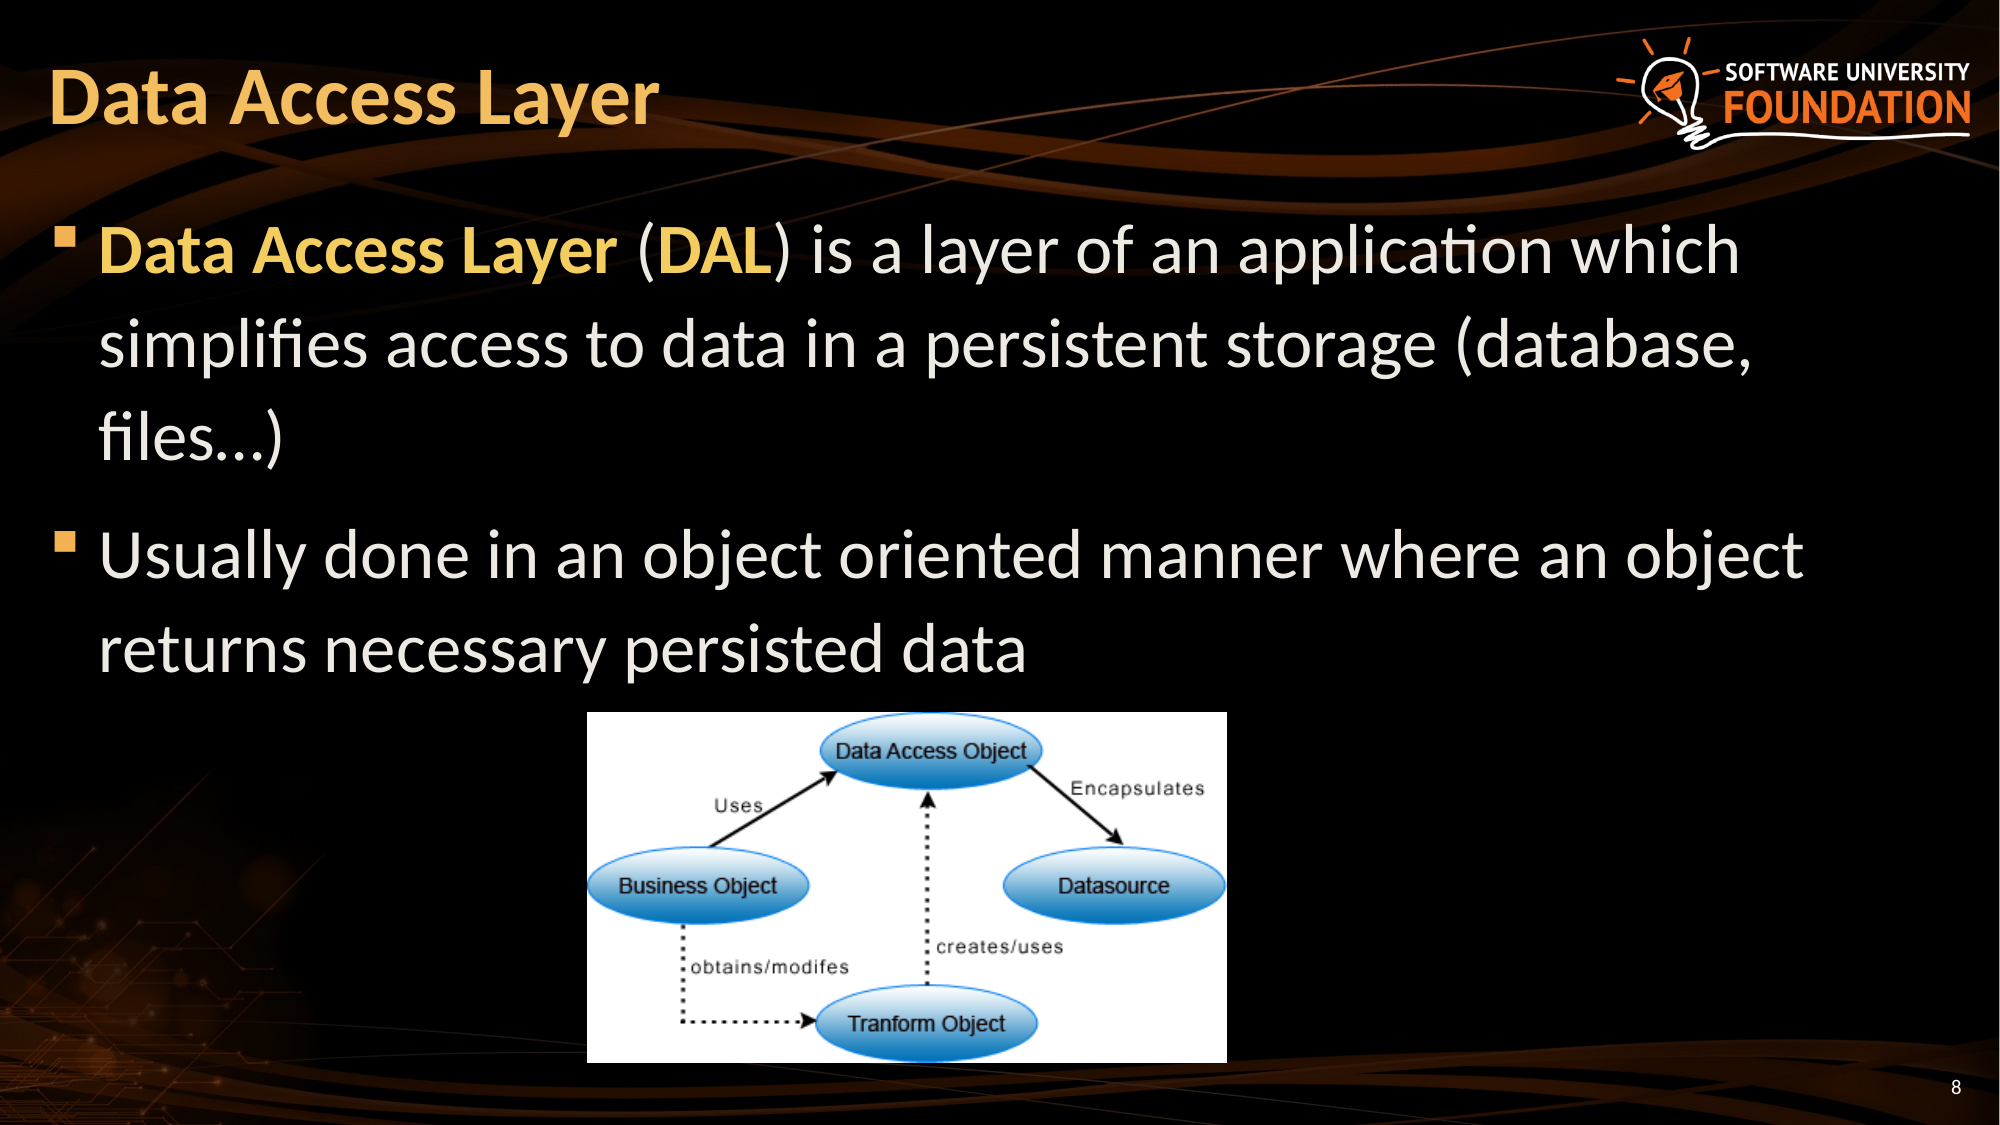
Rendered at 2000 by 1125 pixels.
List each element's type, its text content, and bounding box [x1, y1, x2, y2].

list Data Access Layer (DAL) is a layer of an application which simplifies access to data in a persistent storage (database, files…) Usually done in an object oriented manner where an object returns necessary persisted data [31, 188, 1968, 1103]
title Data Access Layer [30, 6, 1602, 189]
picture [0, 0, 2000, 1125]
